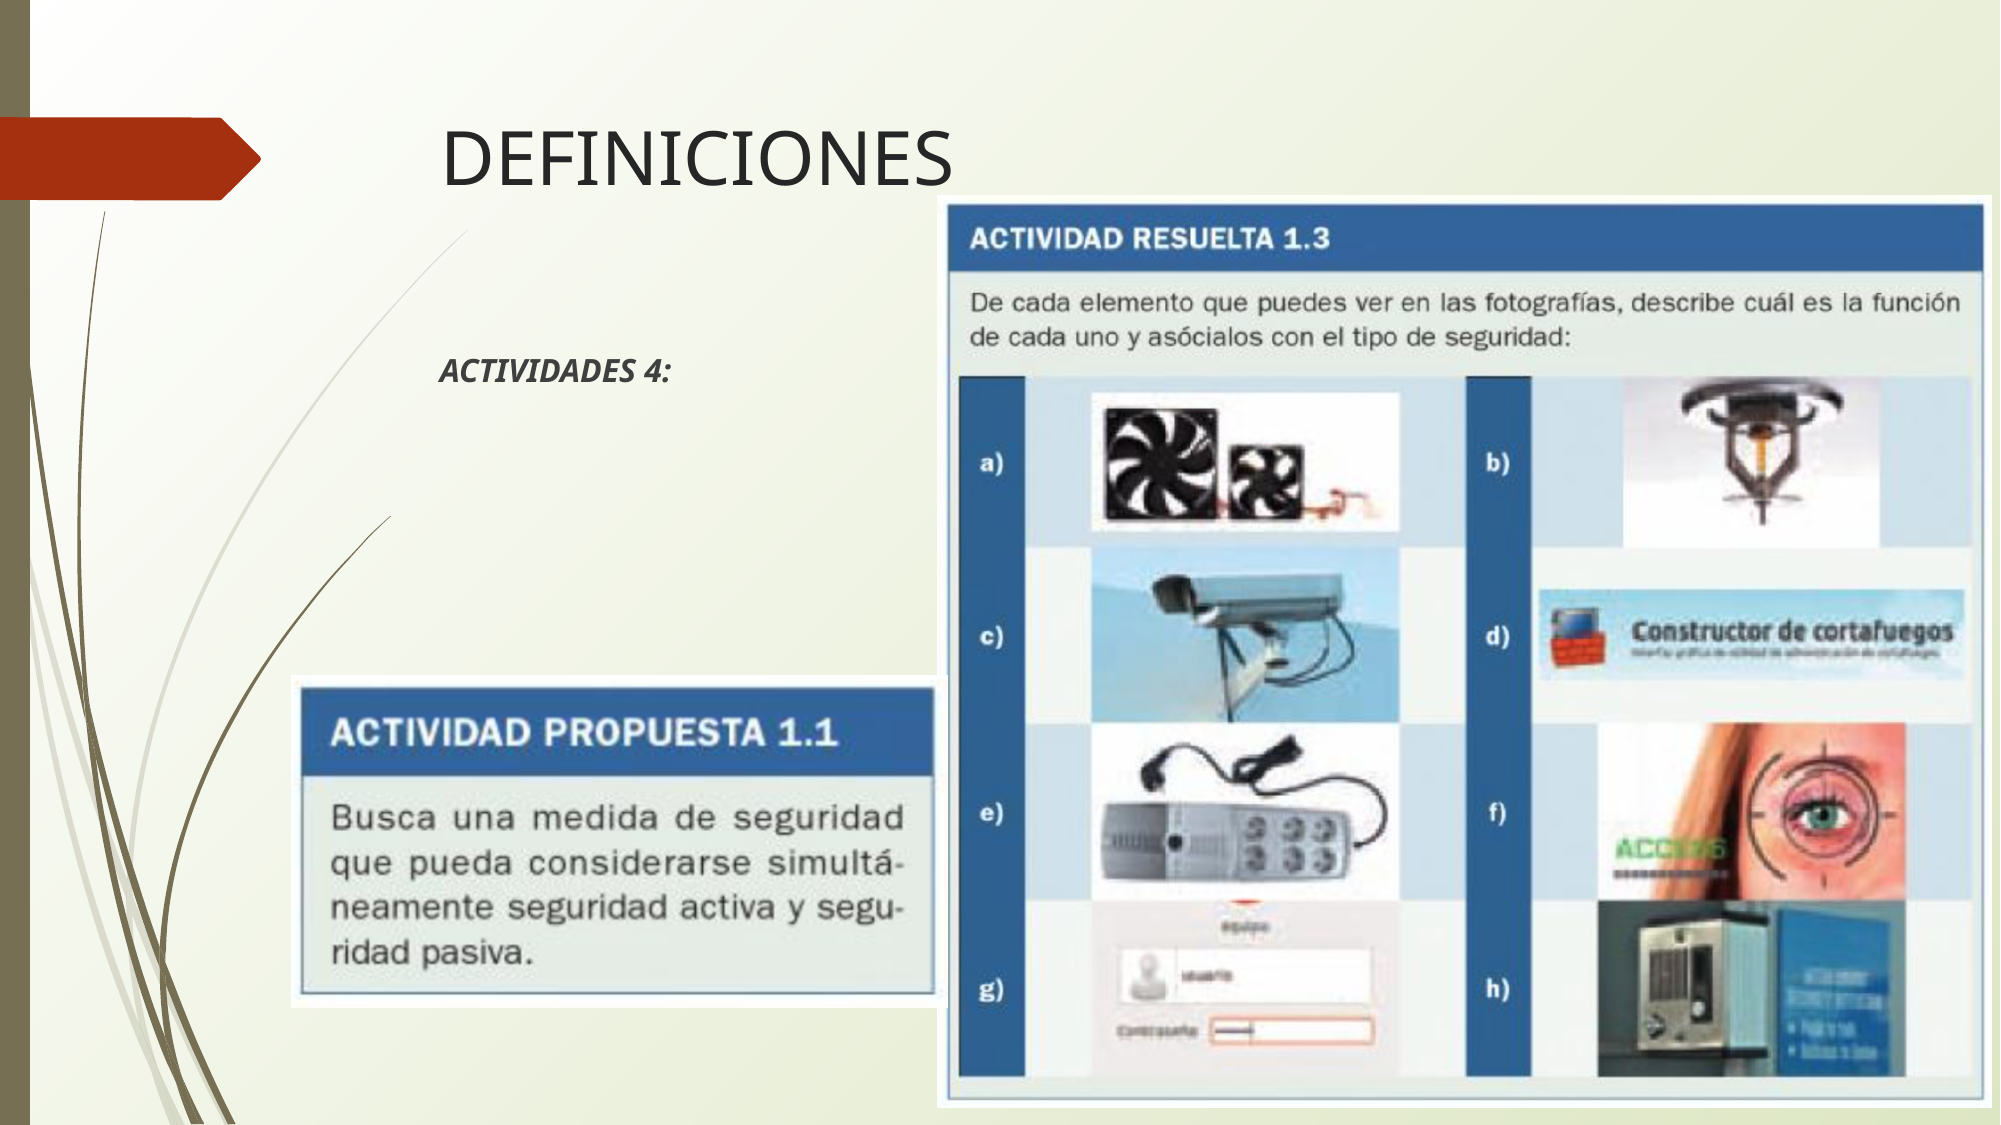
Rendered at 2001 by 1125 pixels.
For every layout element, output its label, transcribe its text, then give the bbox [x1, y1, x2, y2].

title DEFINICIONES [425, 102, 1888, 313]
picture [291, 195, 1992, 1108]
list ACTIVIDADES 4: [424, 350, 932, 674]
